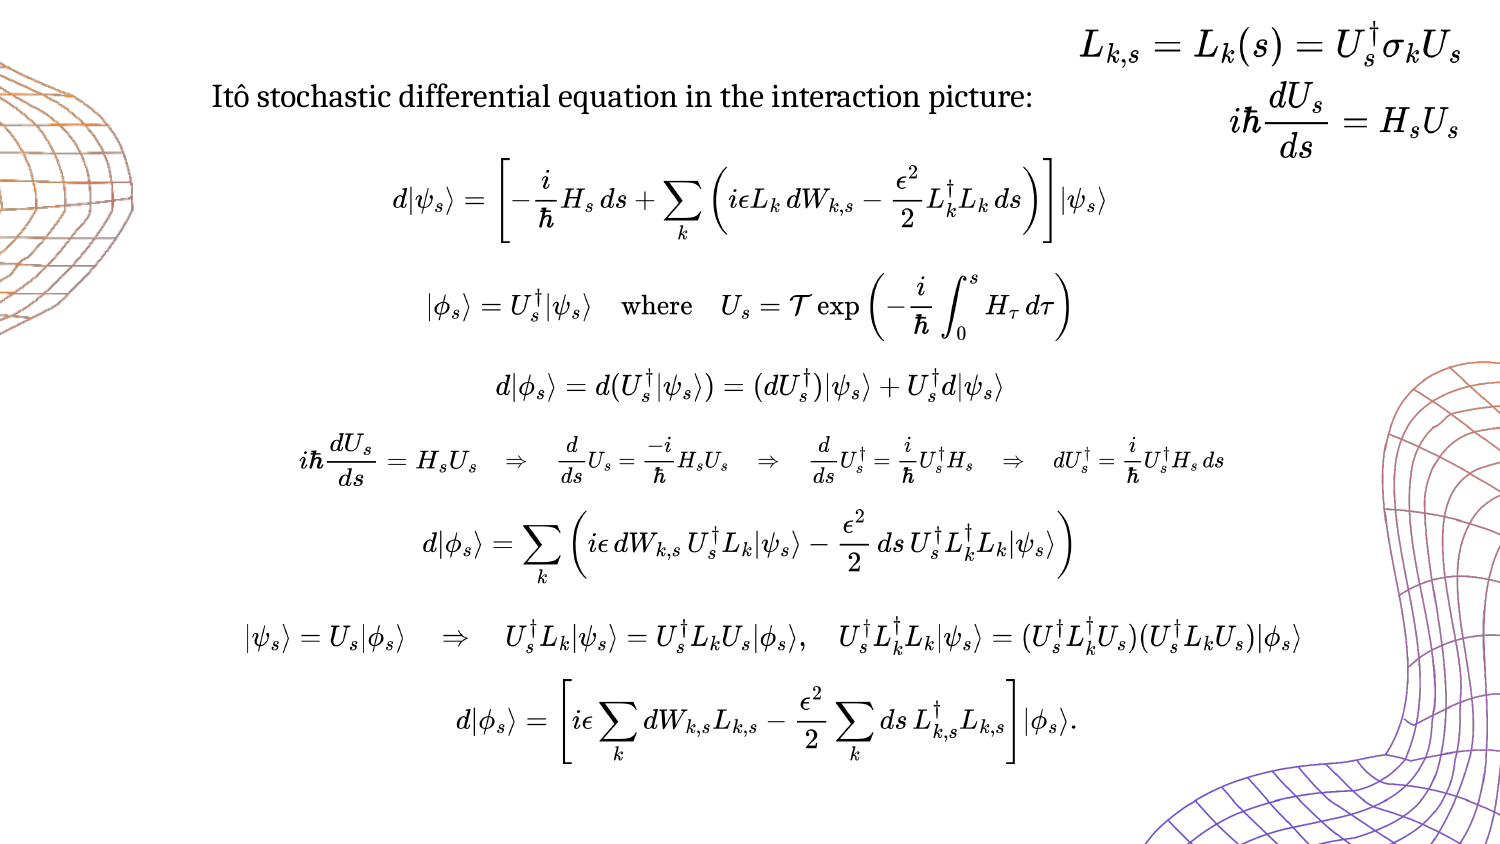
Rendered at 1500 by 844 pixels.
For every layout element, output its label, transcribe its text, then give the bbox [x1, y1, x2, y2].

text_box Itô stochastic differential equation in the interaction picture: [196, 67, 1172, 122]
picture [494, 368, 1006, 402]
picture [1228, 81, 1461, 158]
picture [420, 508, 1079, 586]
picture [422, 273, 1078, 342]
picture [454, 679, 1079, 765]
picture [0, 0, 326, 485]
picture [242, 337, 1500, 844]
picture [1078, 20, 1464, 68]
picture [390, 158, 1110, 243]
